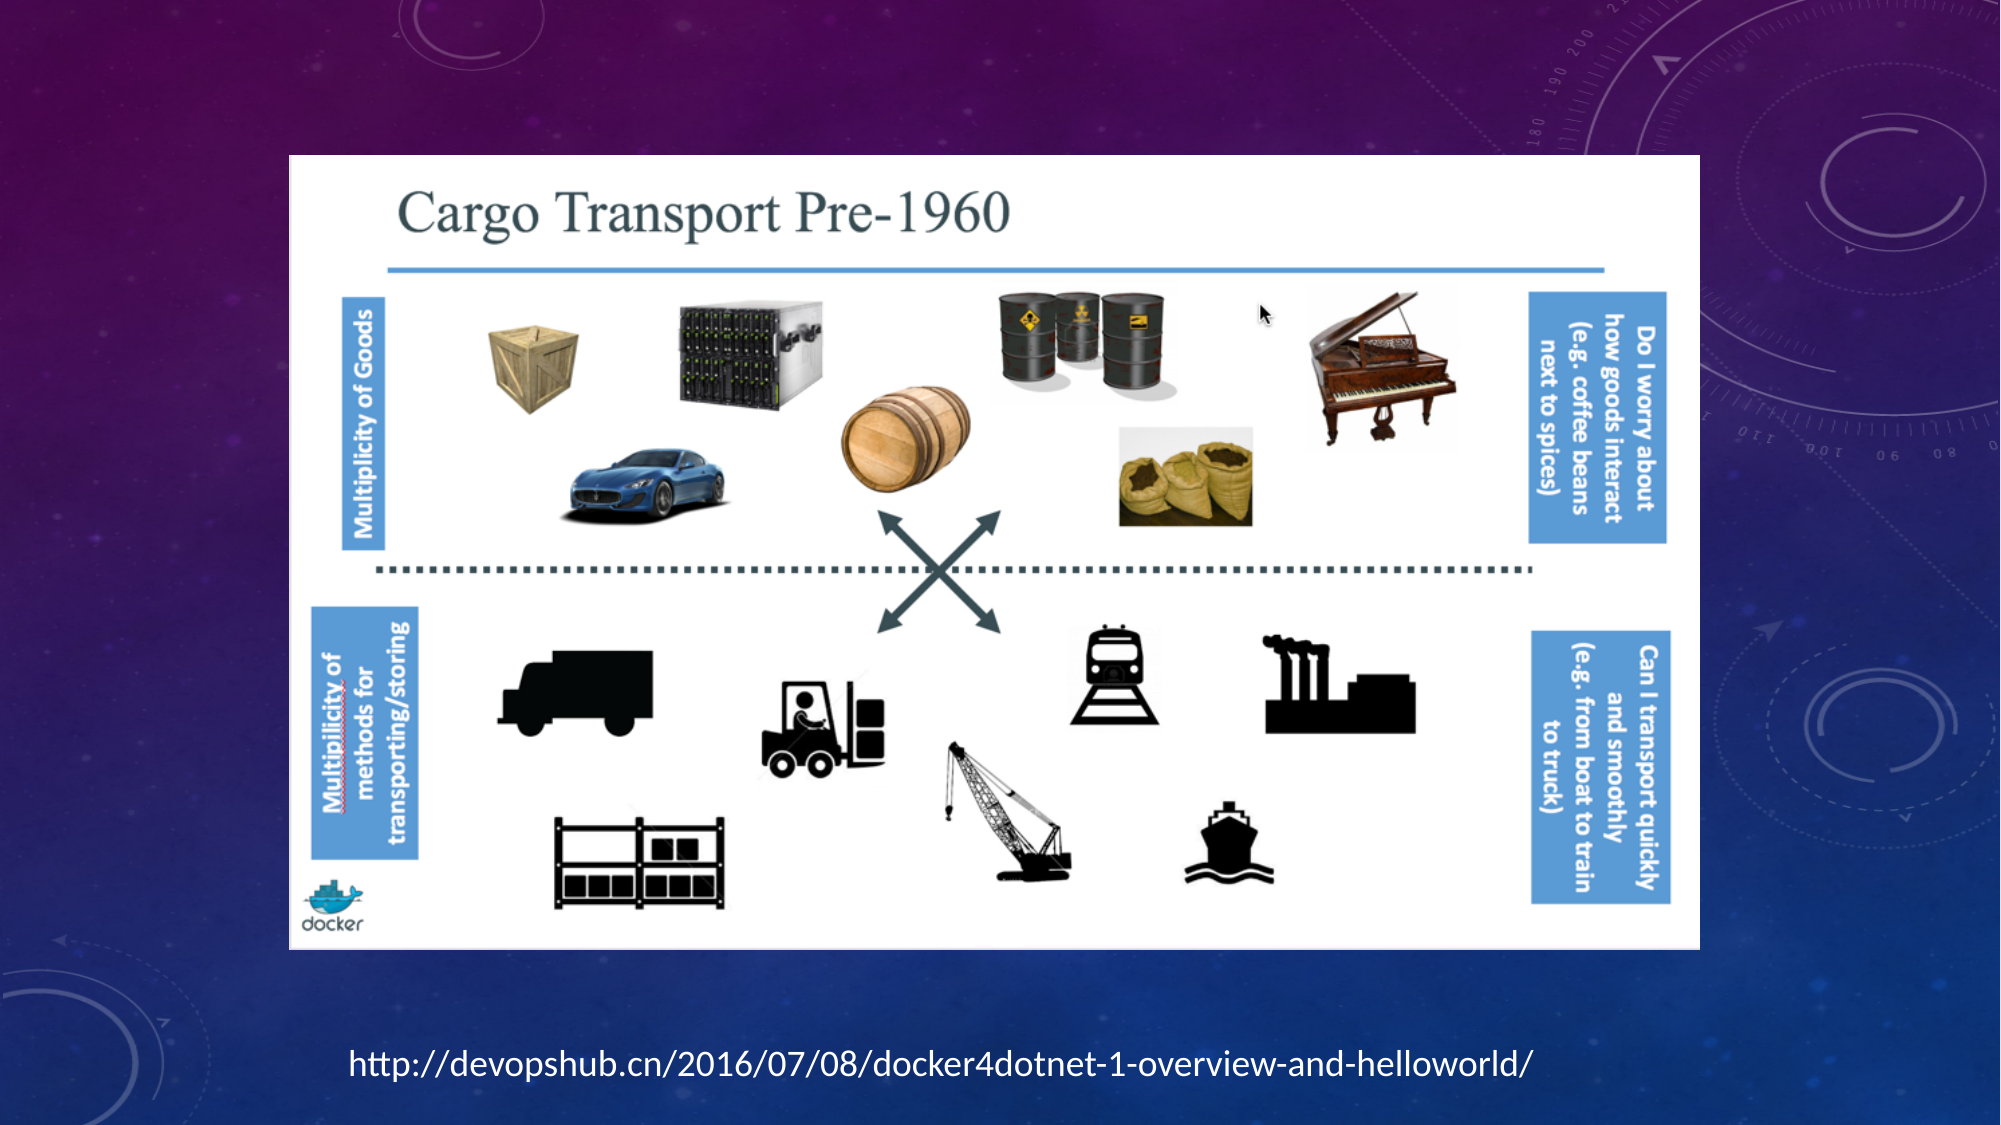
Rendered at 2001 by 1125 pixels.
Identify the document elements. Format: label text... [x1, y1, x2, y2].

text_box http://devopshub.cn/2016/07/08/docker4dotnet-1-overview-and-helloworld/ [333, 1031, 1550, 1092]
picture [0, 0, 2001, 1125]
